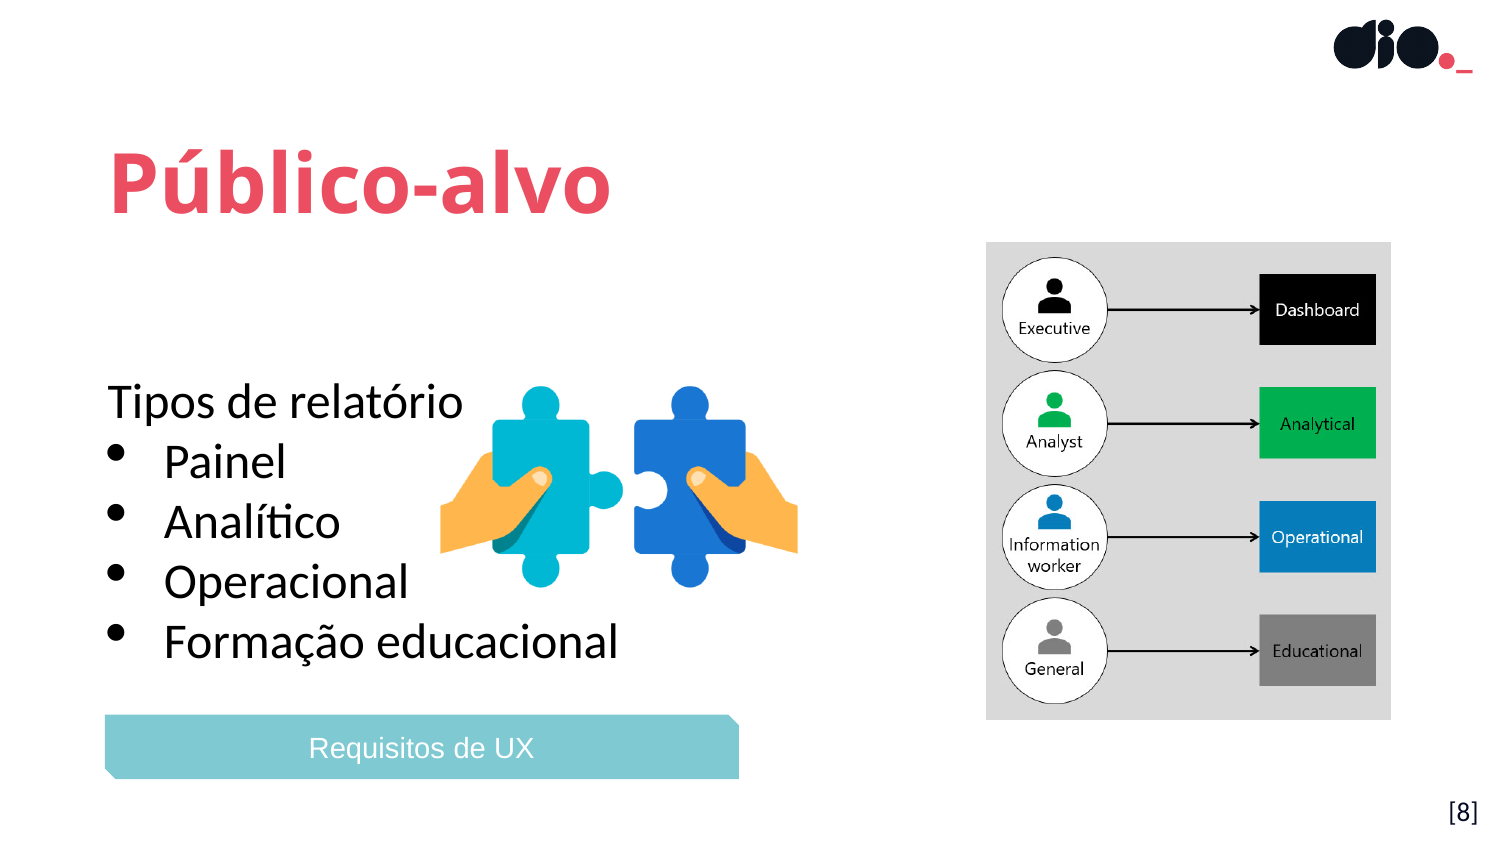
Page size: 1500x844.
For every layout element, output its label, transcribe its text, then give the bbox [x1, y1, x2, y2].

text_box Público-alvo [92, 104, 1408, 243]
text_box Requisitos de UX [104, 714, 739, 780]
text_box Tipos de relatório Painel Analítico Operacional Formação educacional [92, 306, 666, 732]
slide_number [8] [1403, 779, 1494, 844]
picture [986, 242, 1391, 720]
picture [1333, 19, 1473, 74]
picture [439, 379, 835, 605]
